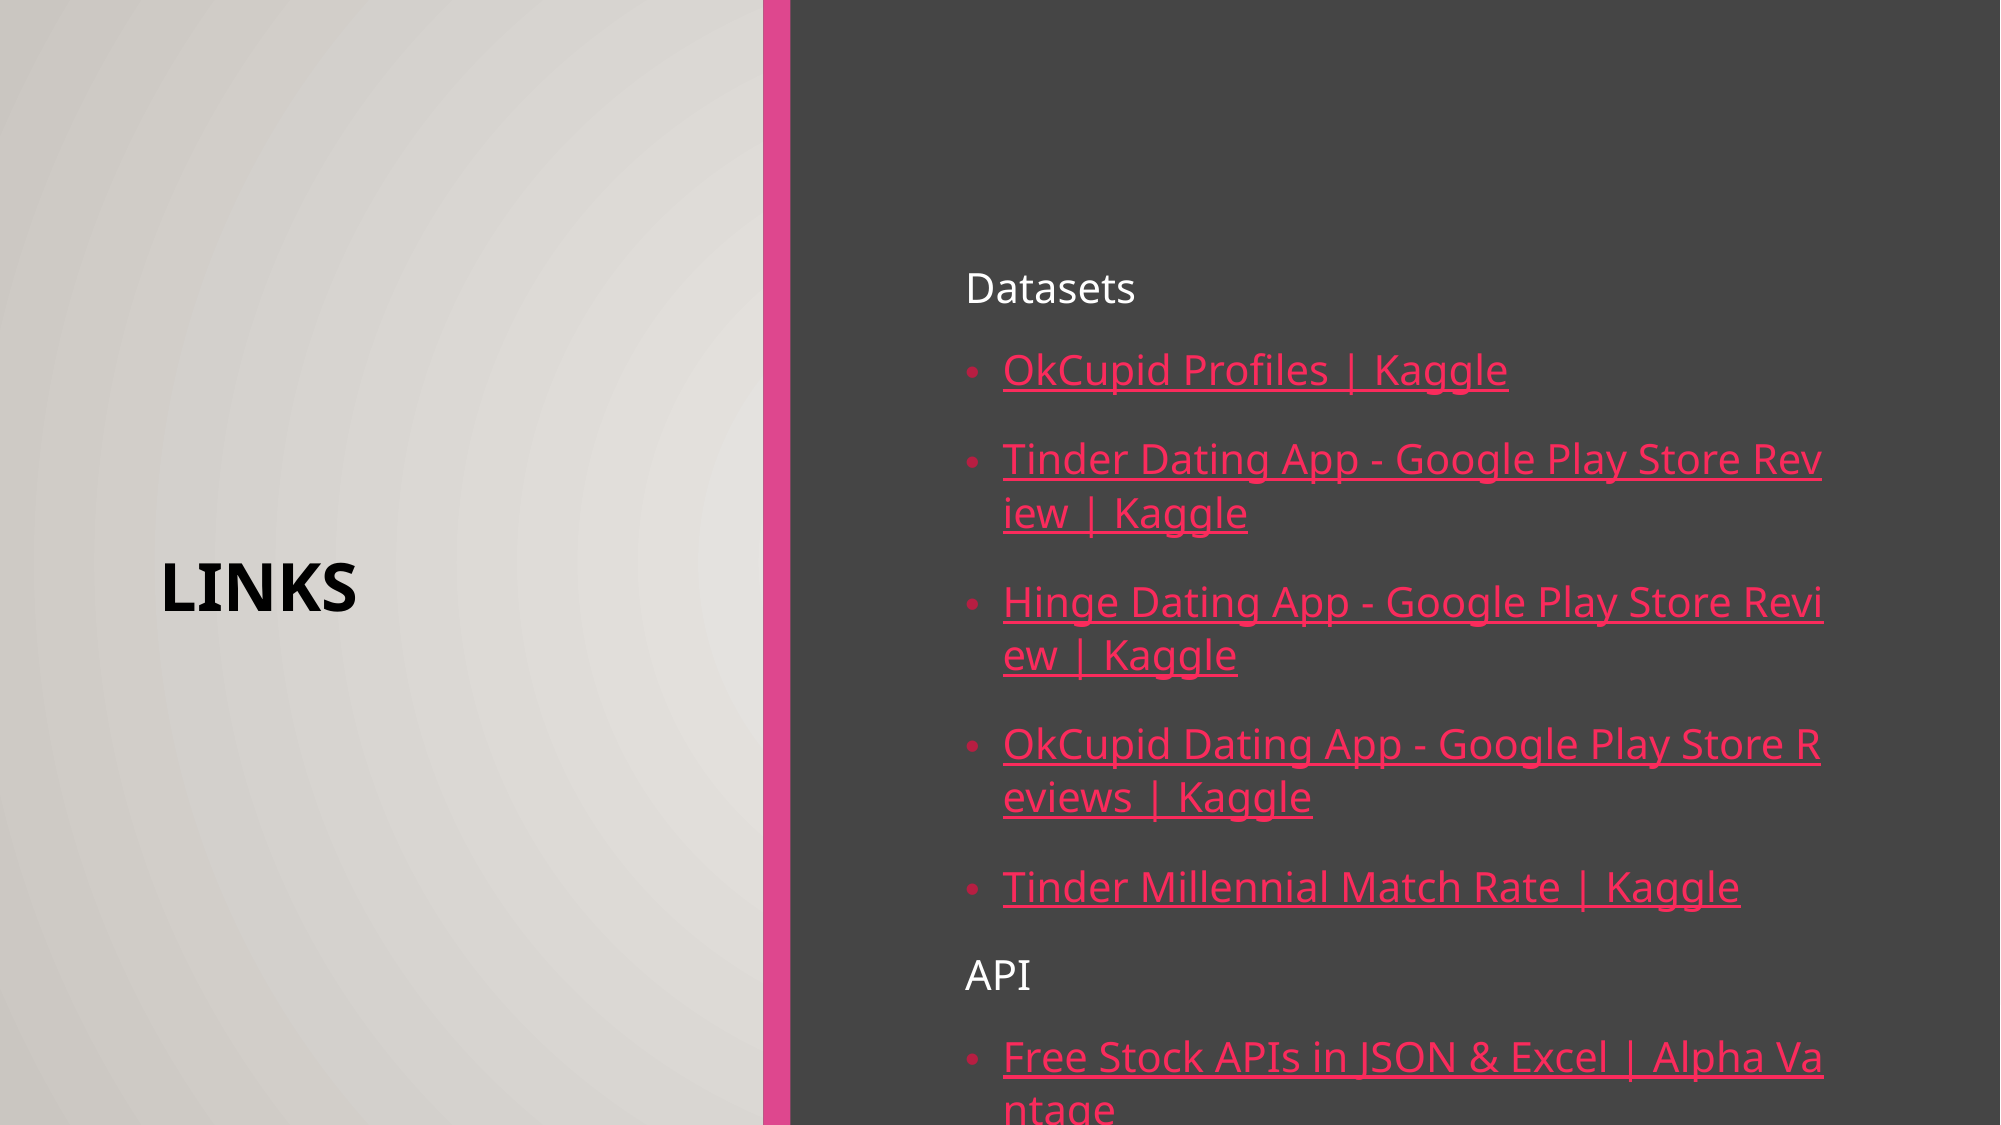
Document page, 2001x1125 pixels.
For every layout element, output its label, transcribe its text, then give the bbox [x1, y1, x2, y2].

title Links [144, 160, 692, 1020]
text_box [0, 0, 762, 1125]
list Datasets OkCupid Profiles | Kaggle Tinder Dating App - Google Play Store Review | Kaggle Hinge Dating App - Google Play Store Review | Kaggle OkCupid Dating App - Google Play Store Reviews | Kaggle Tinder Millennial Match Rate | Kaggle API Free Stock APIs in JSON & Excel | Alpha Vantage [950, 160, 1841, 1020]
text_box [762, 0, 792, 1125]
text_box [792, 0, 2000, 1125]
